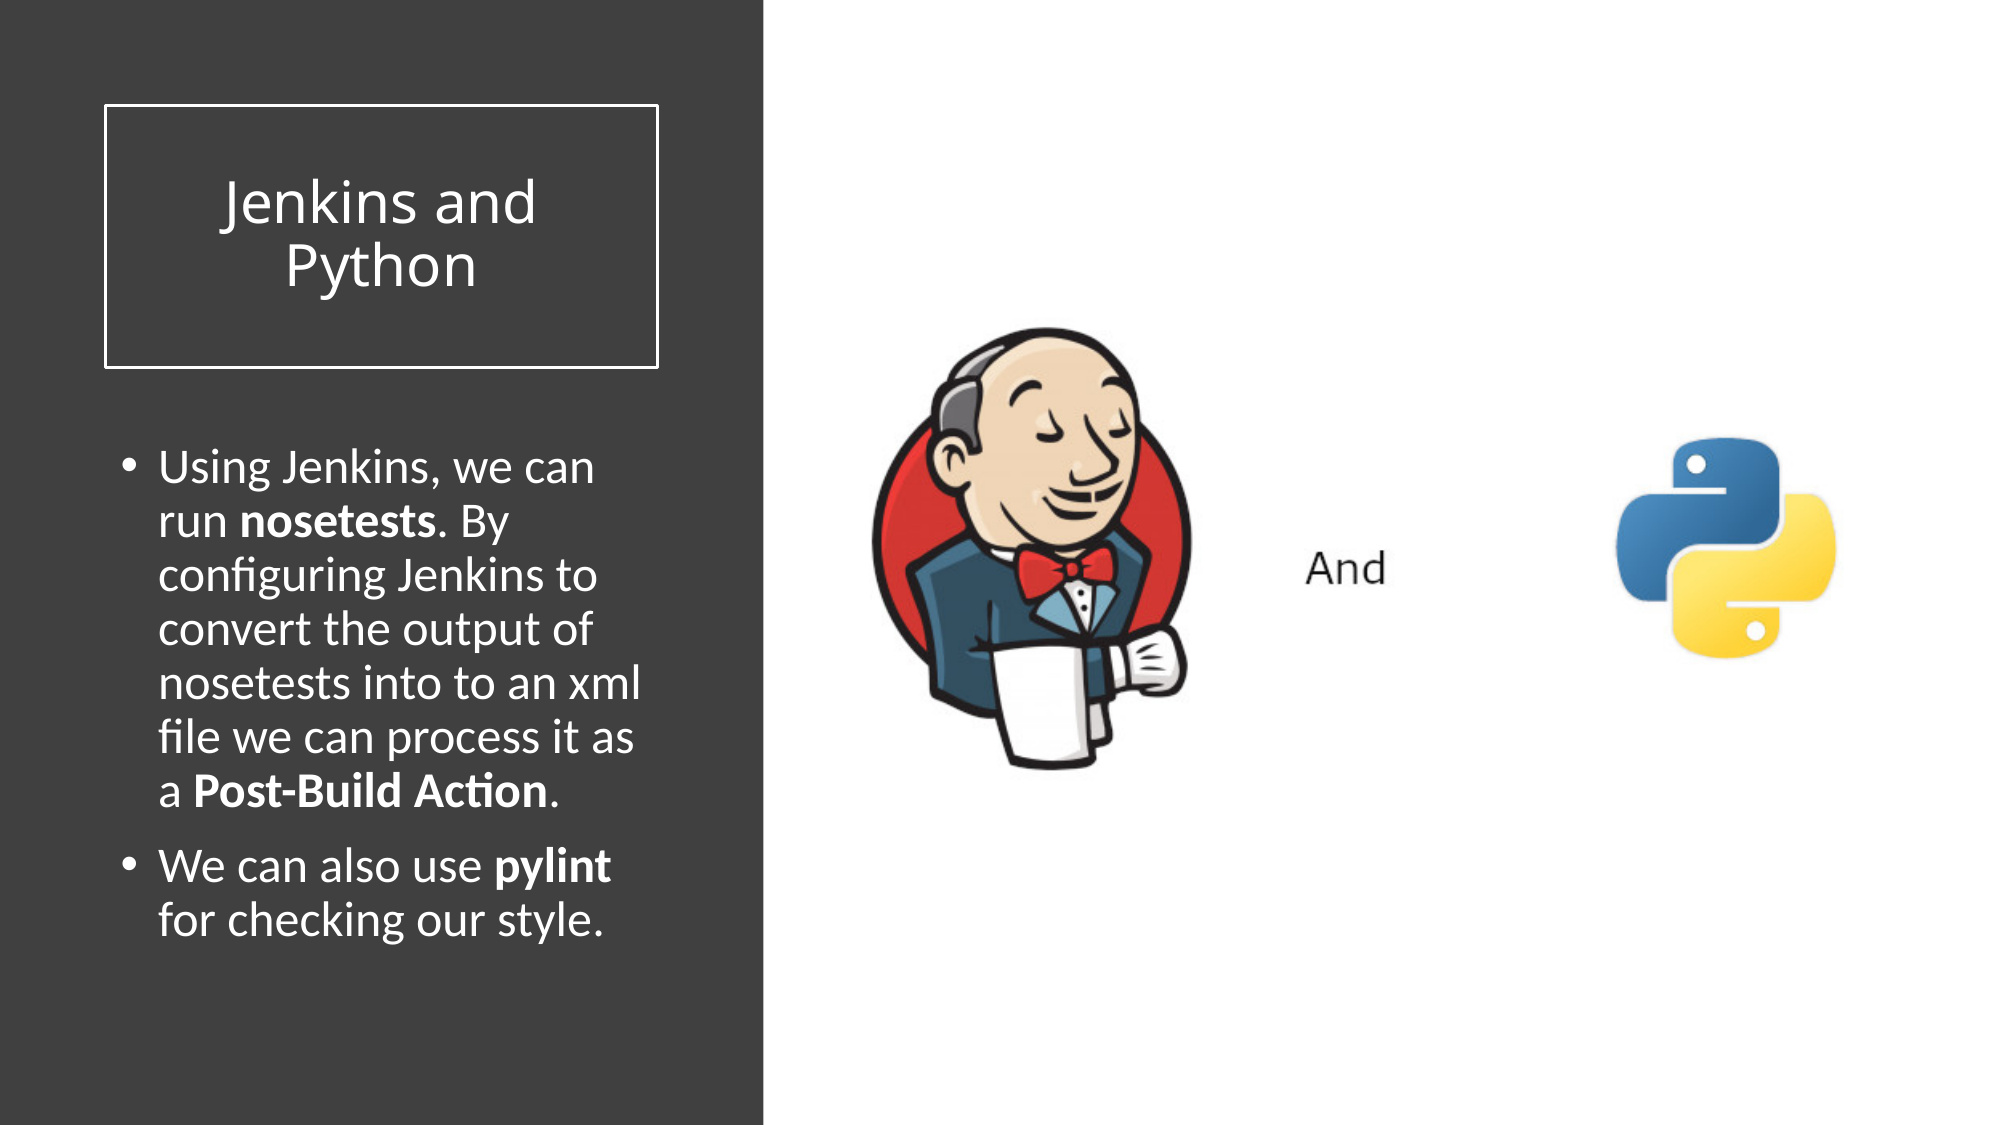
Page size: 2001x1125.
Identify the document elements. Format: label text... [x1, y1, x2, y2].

title Jenkins and Python [105, 105, 658, 368]
text_box [0, 0, 764, 1125]
picture [869, 228, 1895, 870]
list Using Jenkins, we can run nosetests. By configuring Jenkins to convert the output of nosetests into to an xml file we can process it as a Post-Build Action. We can also use pylint for checking our style. [105, 432, 658, 994]
